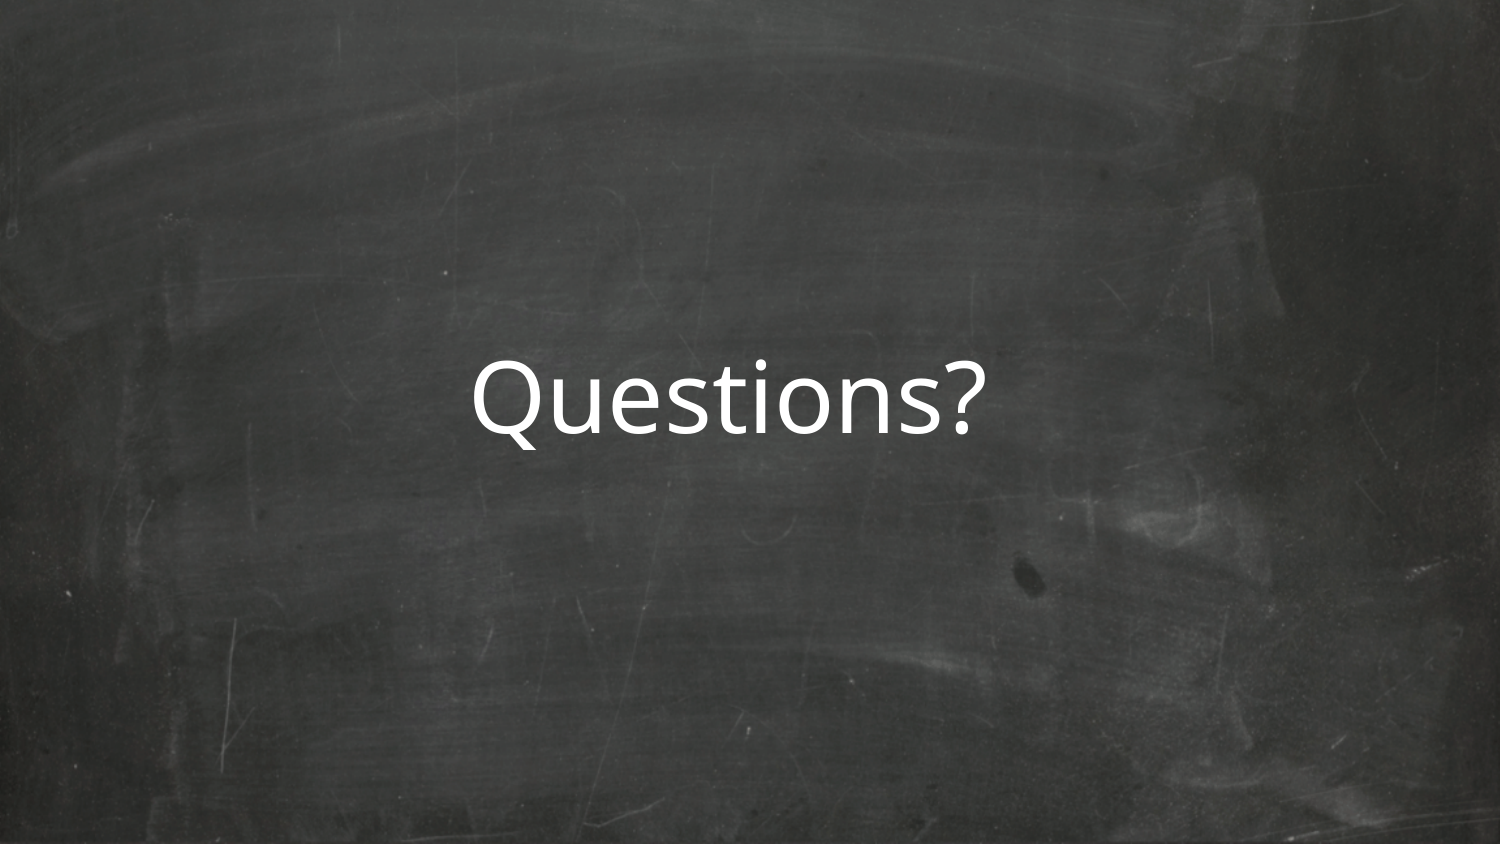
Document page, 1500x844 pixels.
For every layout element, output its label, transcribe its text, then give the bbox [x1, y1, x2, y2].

list Questions? [55, 109, 1402, 693]
picture [0, 0, 1500, 844]
